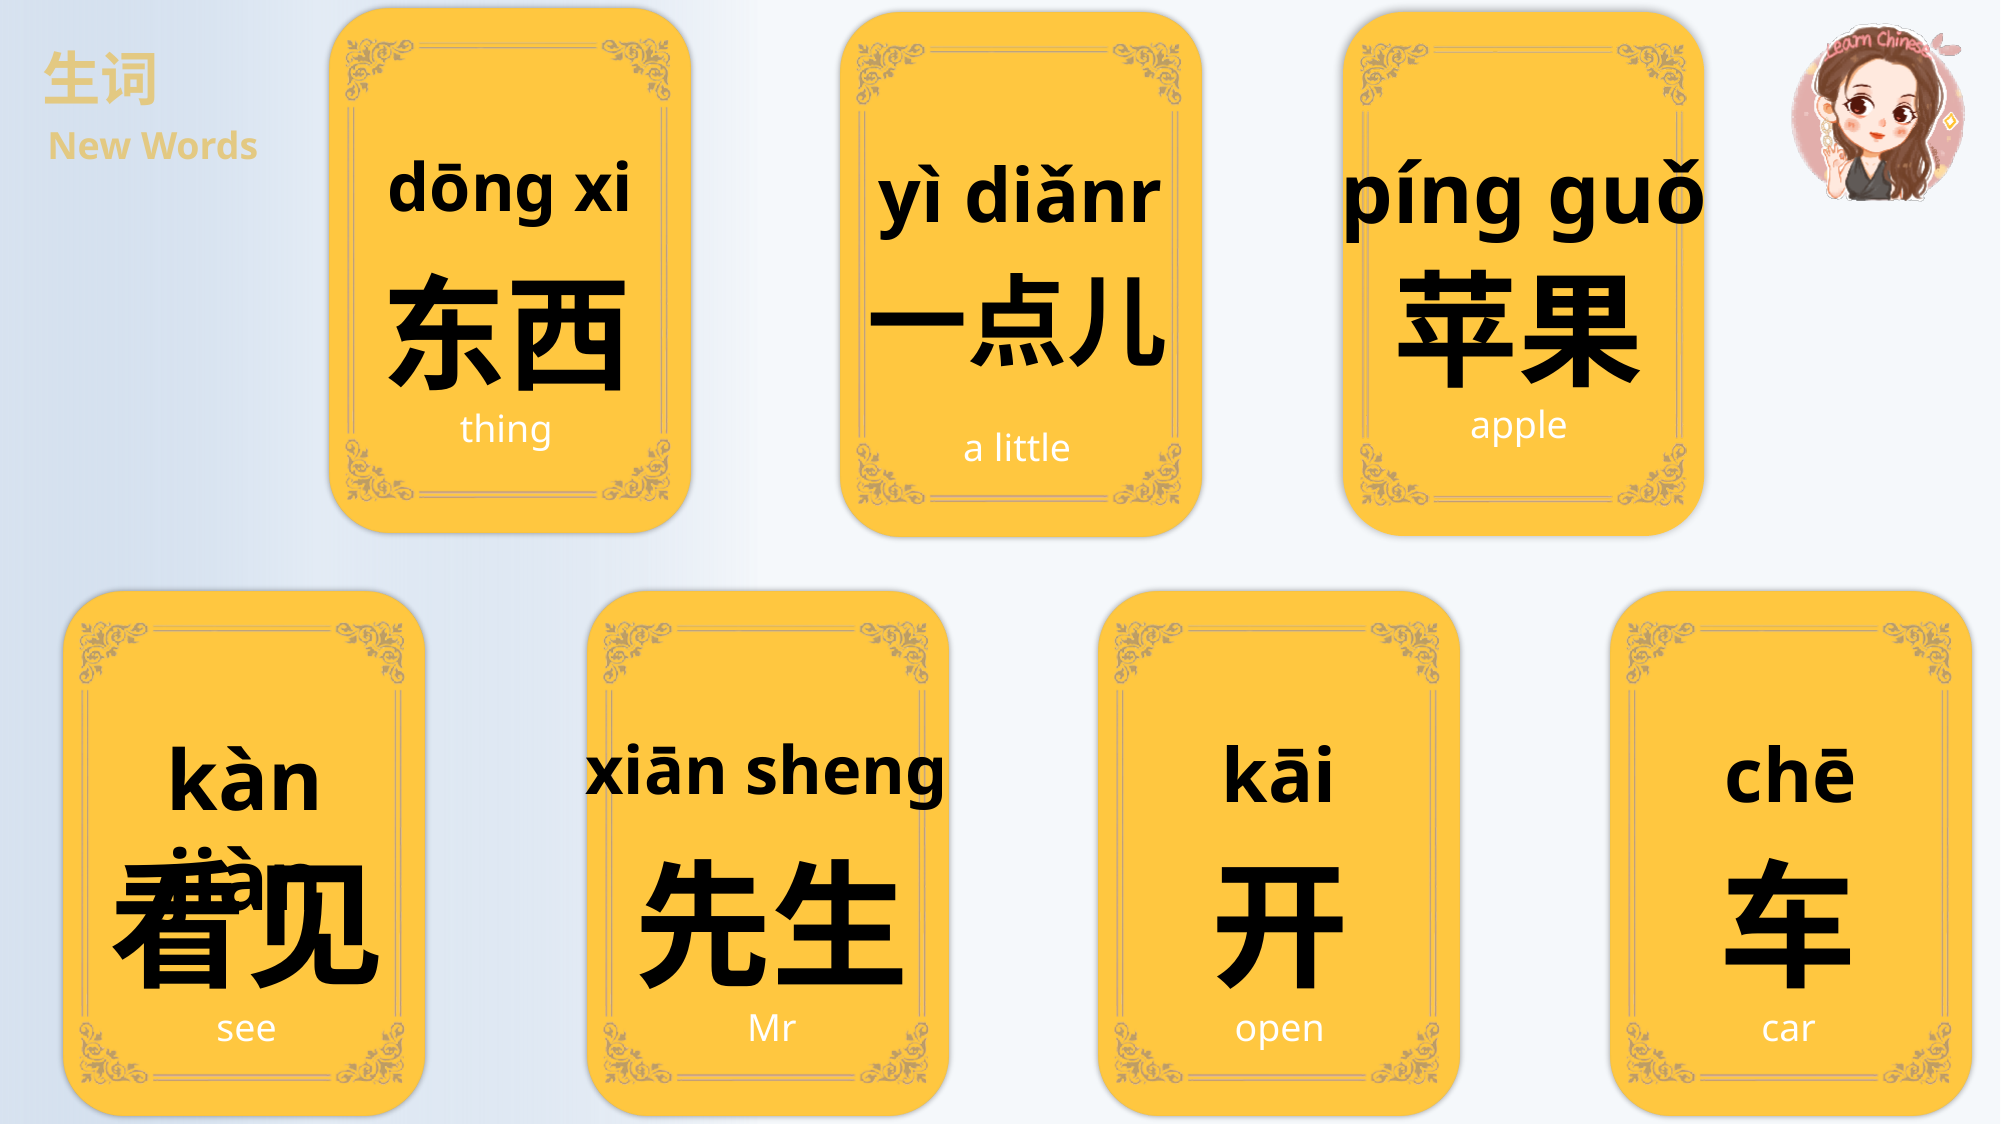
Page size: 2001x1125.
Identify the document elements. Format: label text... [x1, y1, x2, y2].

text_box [312, 0, 708, 542]
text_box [1590, 582, 1992, 1125]
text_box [1310, 12, 1738, 536]
picture [0, 0, 2001, 1125]
text_box 生词 [27, 35, 174, 120]
text_box New Words [32, 115, 274, 175]
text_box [569, 582, 964, 1125]
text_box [783, 3, 1257, 546]
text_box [54, 582, 434, 1125]
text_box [1078, 582, 1480, 1125]
